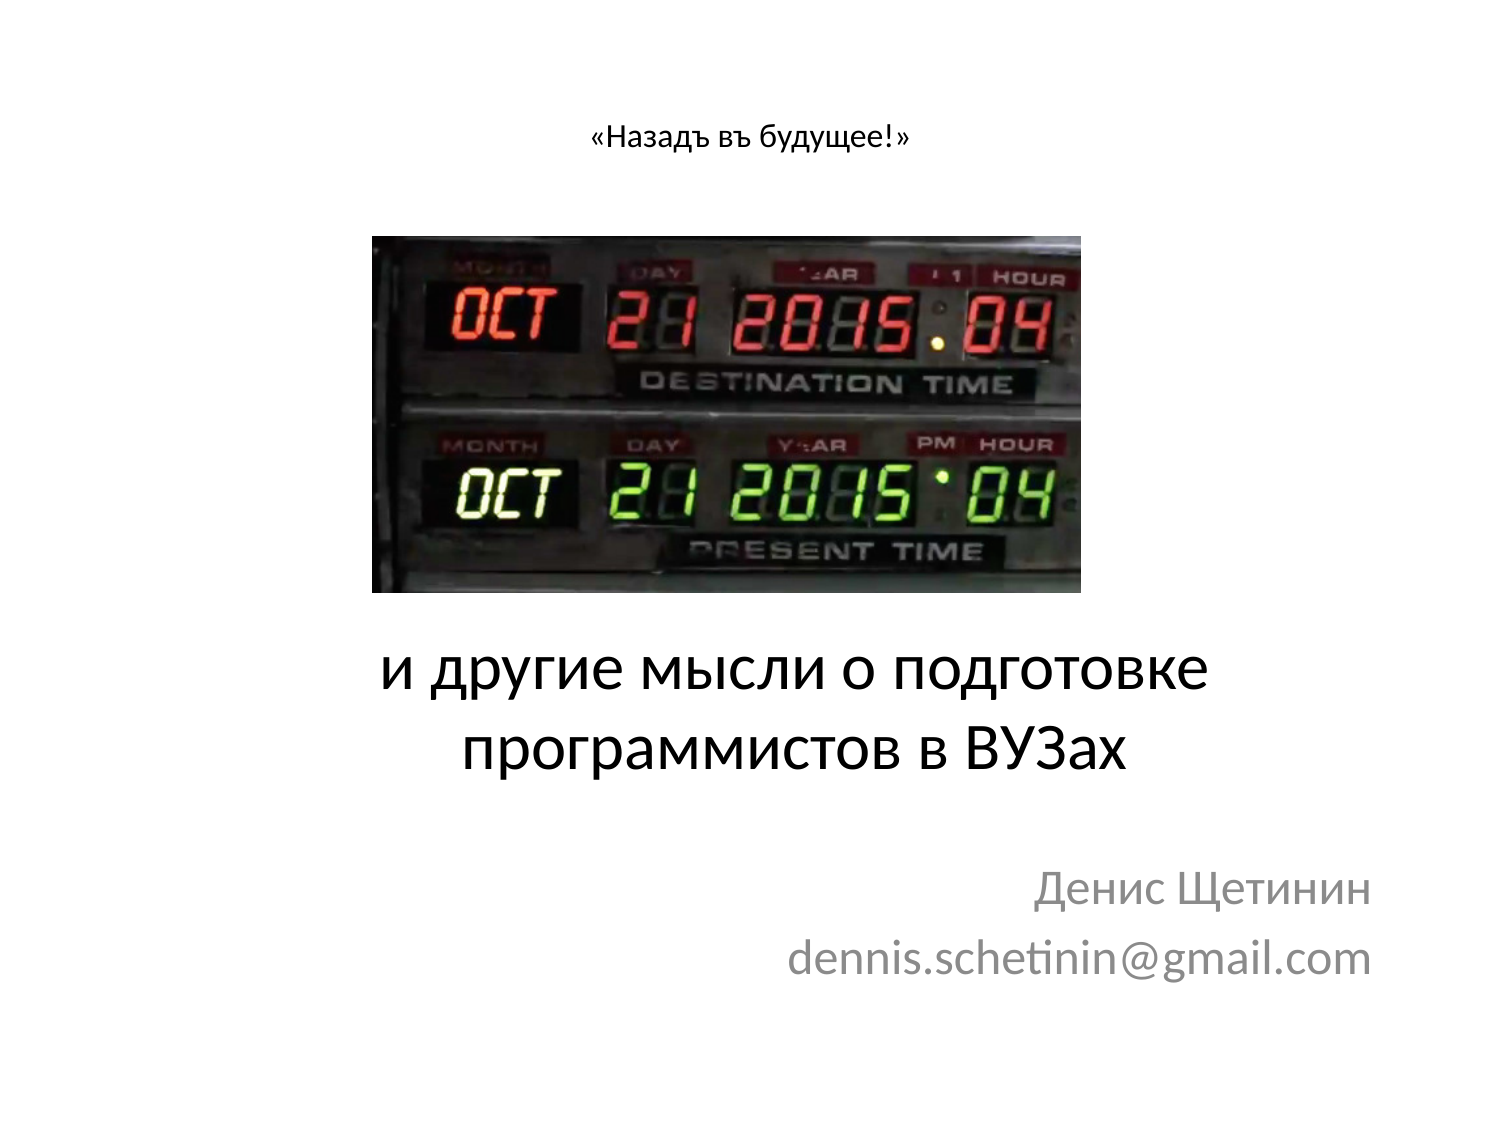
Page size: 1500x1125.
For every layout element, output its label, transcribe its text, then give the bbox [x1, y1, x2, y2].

text_box и другие мысли о подготовке программистов в ВУЗах [202, 615, 1388, 791]
picture [372, 235, 1082, 594]
title «Назадъ въ будущее!» [112, 64, 1388, 204]
subtitle Денис Щетинин dennis.schetinin@gmail.com [491, 847, 1388, 1017]
